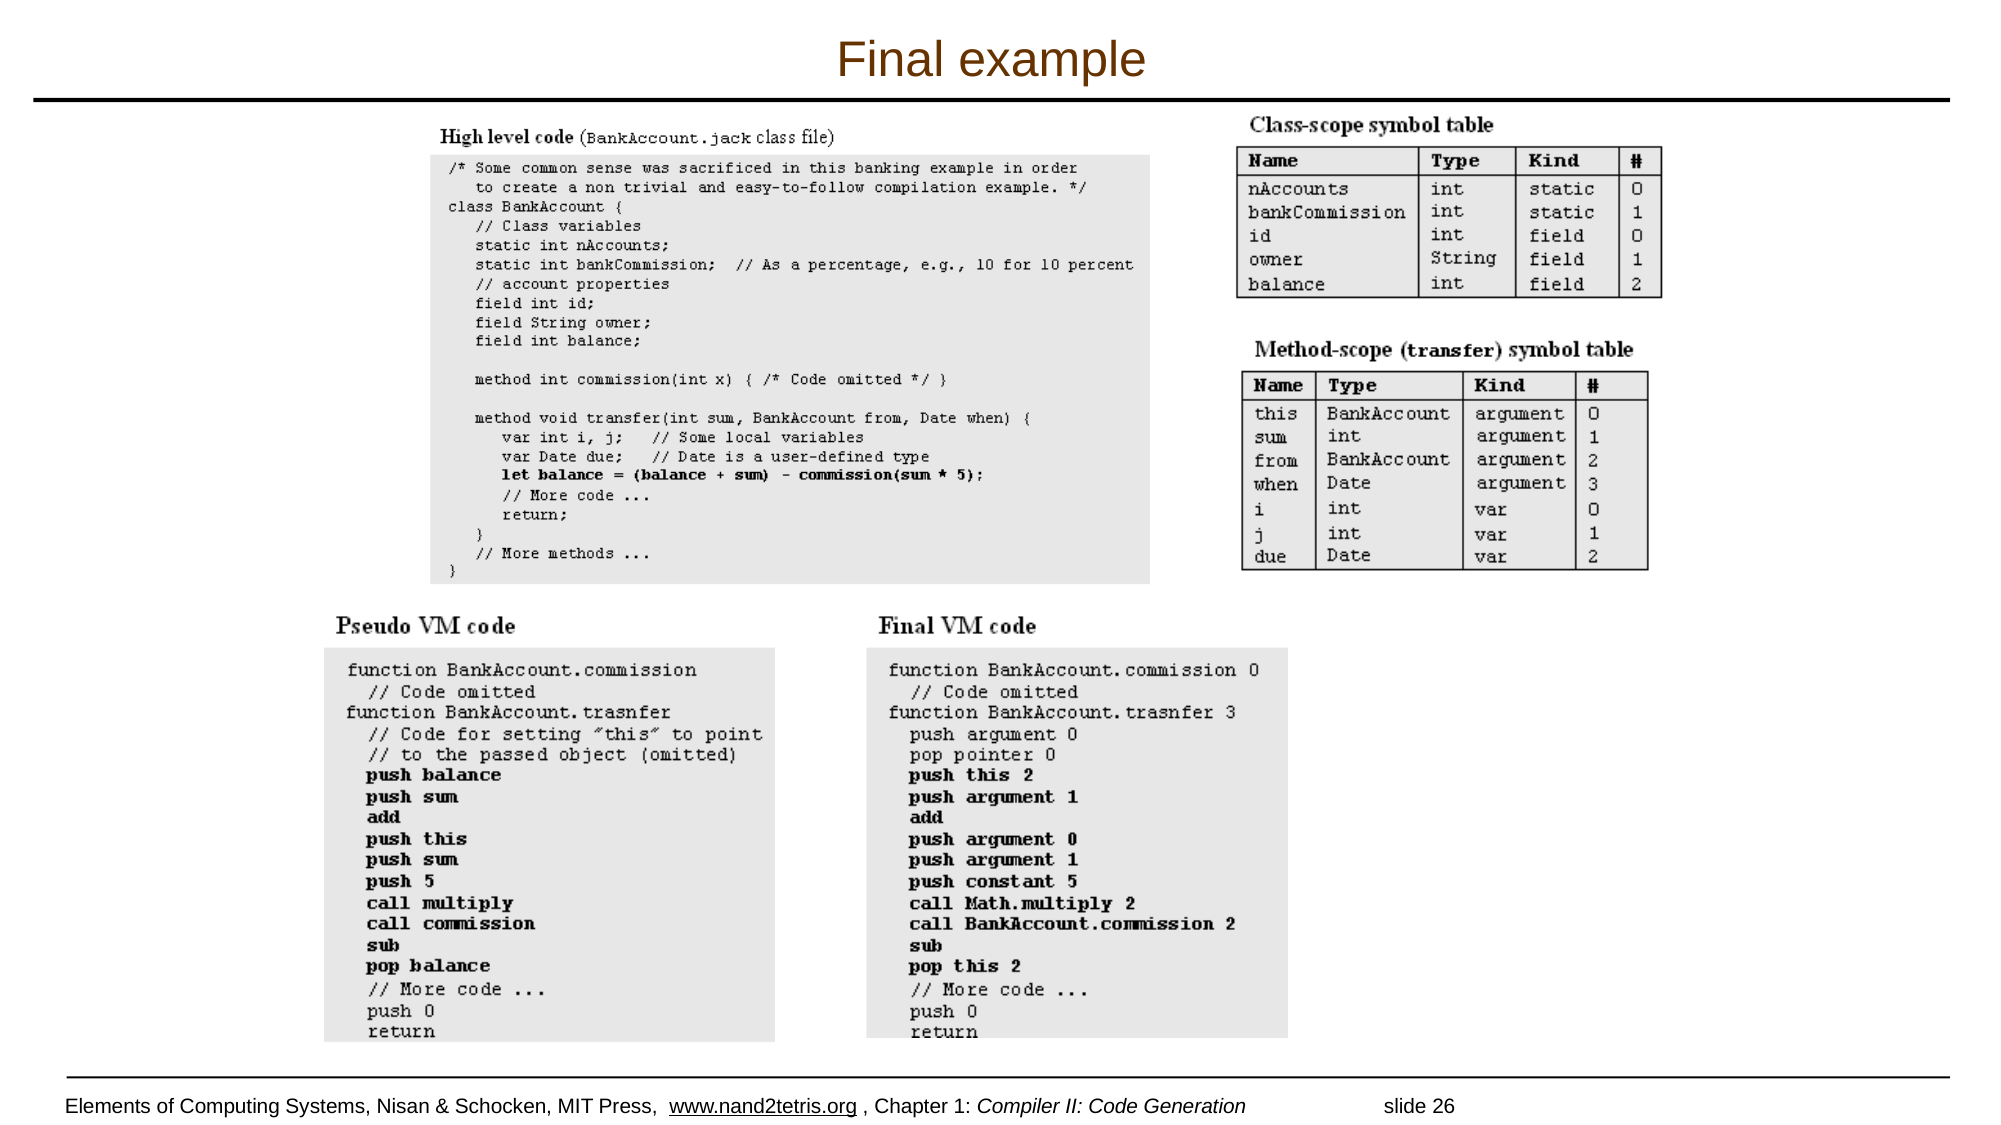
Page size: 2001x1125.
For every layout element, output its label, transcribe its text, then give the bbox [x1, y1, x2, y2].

picture [862, 612, 1288, 1038]
title Final example [33, 12, 1950, 100]
picture [429, 124, 1151, 588]
picture [1237, 324, 1663, 588]
picture [324, 612, 776, 1051]
picture [1224, 112, 1676, 301]
